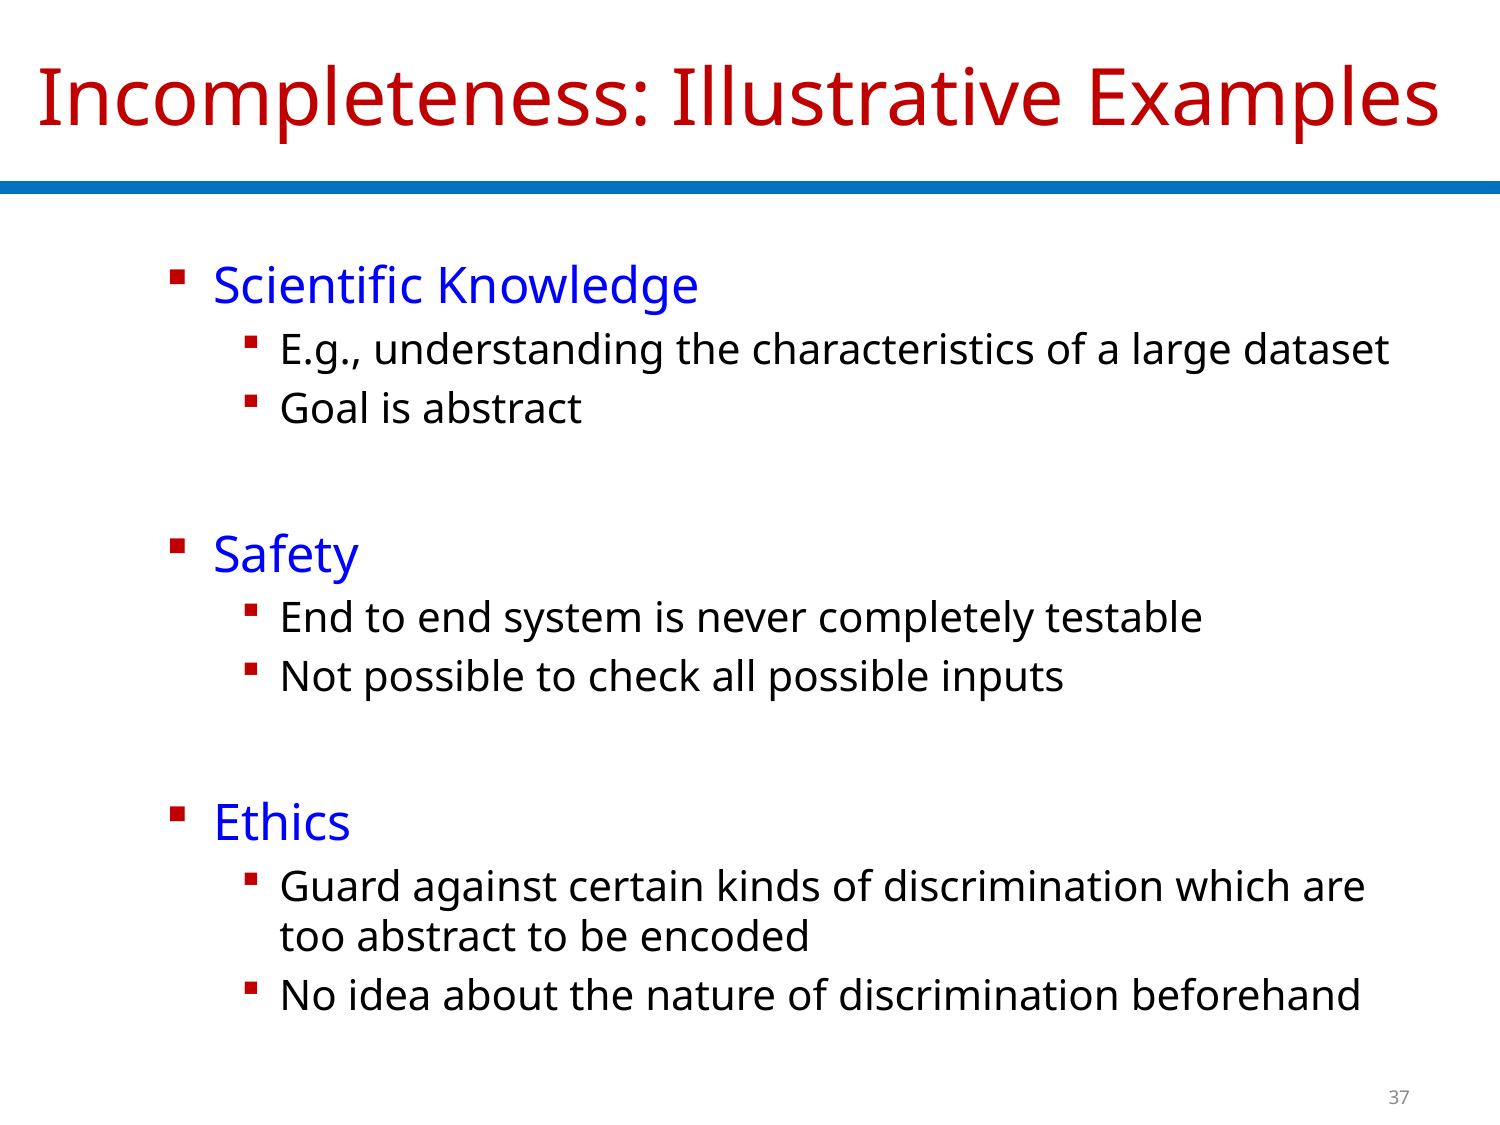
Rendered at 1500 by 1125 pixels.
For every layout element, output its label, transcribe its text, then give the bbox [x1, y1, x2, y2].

title Incompleteness: Illustrative Examples [0, 0, 1500, 188]
slide_number 37 [1074, 1085, 1425, 1112]
list Scientific Knowledge E.g., understanding the characteristics of a large dataset Goal is abstract Safety End to end system is never completely testable Not possible to check all possible inputs Ethics Guard against certain kinds of discrimination which are too abstract to be encoded No idea about the nature of discrimination beforehand [75, 245, 1425, 1096]
